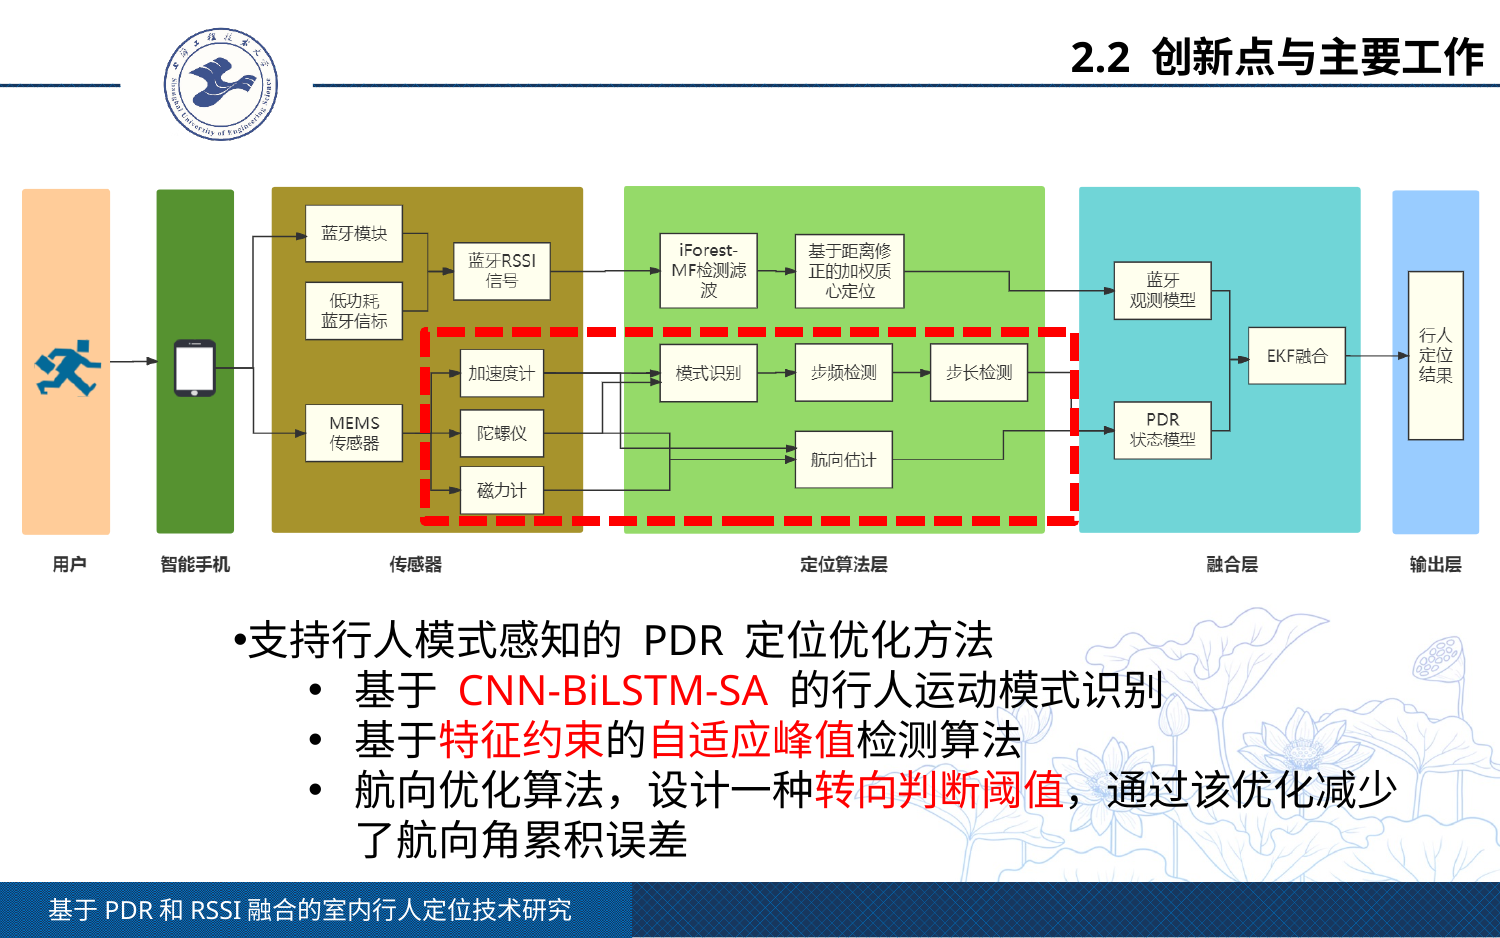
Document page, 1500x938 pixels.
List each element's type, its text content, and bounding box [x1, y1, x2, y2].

picture [0, 0, 1500, 938]
text_box 2.2 创新点与主要工作 [1033, 23, 1500, 89]
text_box 支持行人模式感知的 PDR 定位优化方法 基于 CNN-BiLSTM-SA 的行人运动模式识别 基于特征约束的自适应峰值检测算法 航向优化算法，设计一种转向判断阈值，通过该优化减少了航向角累积误差 [218, 611, 1429, 872]
